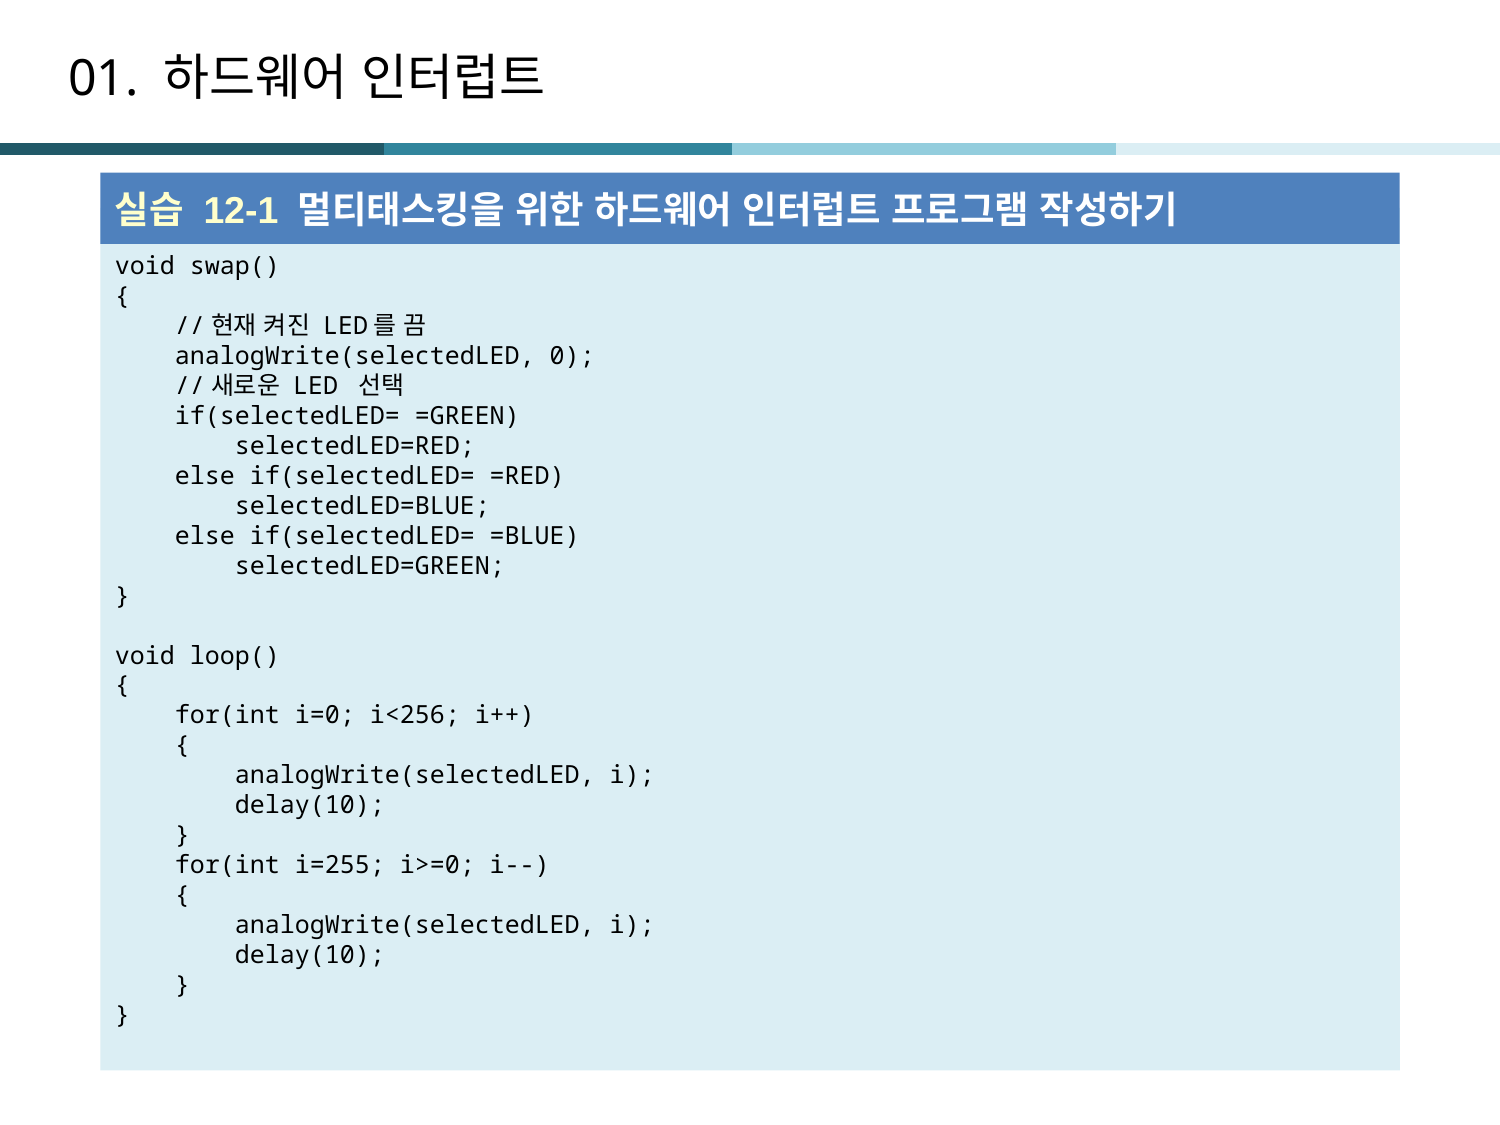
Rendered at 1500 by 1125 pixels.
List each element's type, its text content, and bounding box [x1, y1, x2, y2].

title 01. 하드웨어 인터럽트 [53, 30, 1471, 121]
text_box 실습 12-1 멀티태스킹을 위한 하드웨어 인터럽트 프로그램 작성하기 [100, 172, 1400, 244]
text_box void swap() { //현재 켜진 LED를 끔 analogWrite(selectedLED, 0); //새로운 LED 선택 if(selectedLED= =GREEN) selectedLED=RED; else if(selectedLED= =RED) selectedLED=BLUE; else if(selectedLED= =BLUE) selectedLED=GREEN; } void loop() { for(int i=0; i<256; i++) { analogWrite(selectedLED, i); delay(10); } for(int i=255; i>=0; i--) { analogWrite(selectedLED, i); delay(10); } } [100, 244, 1400, 1071]
